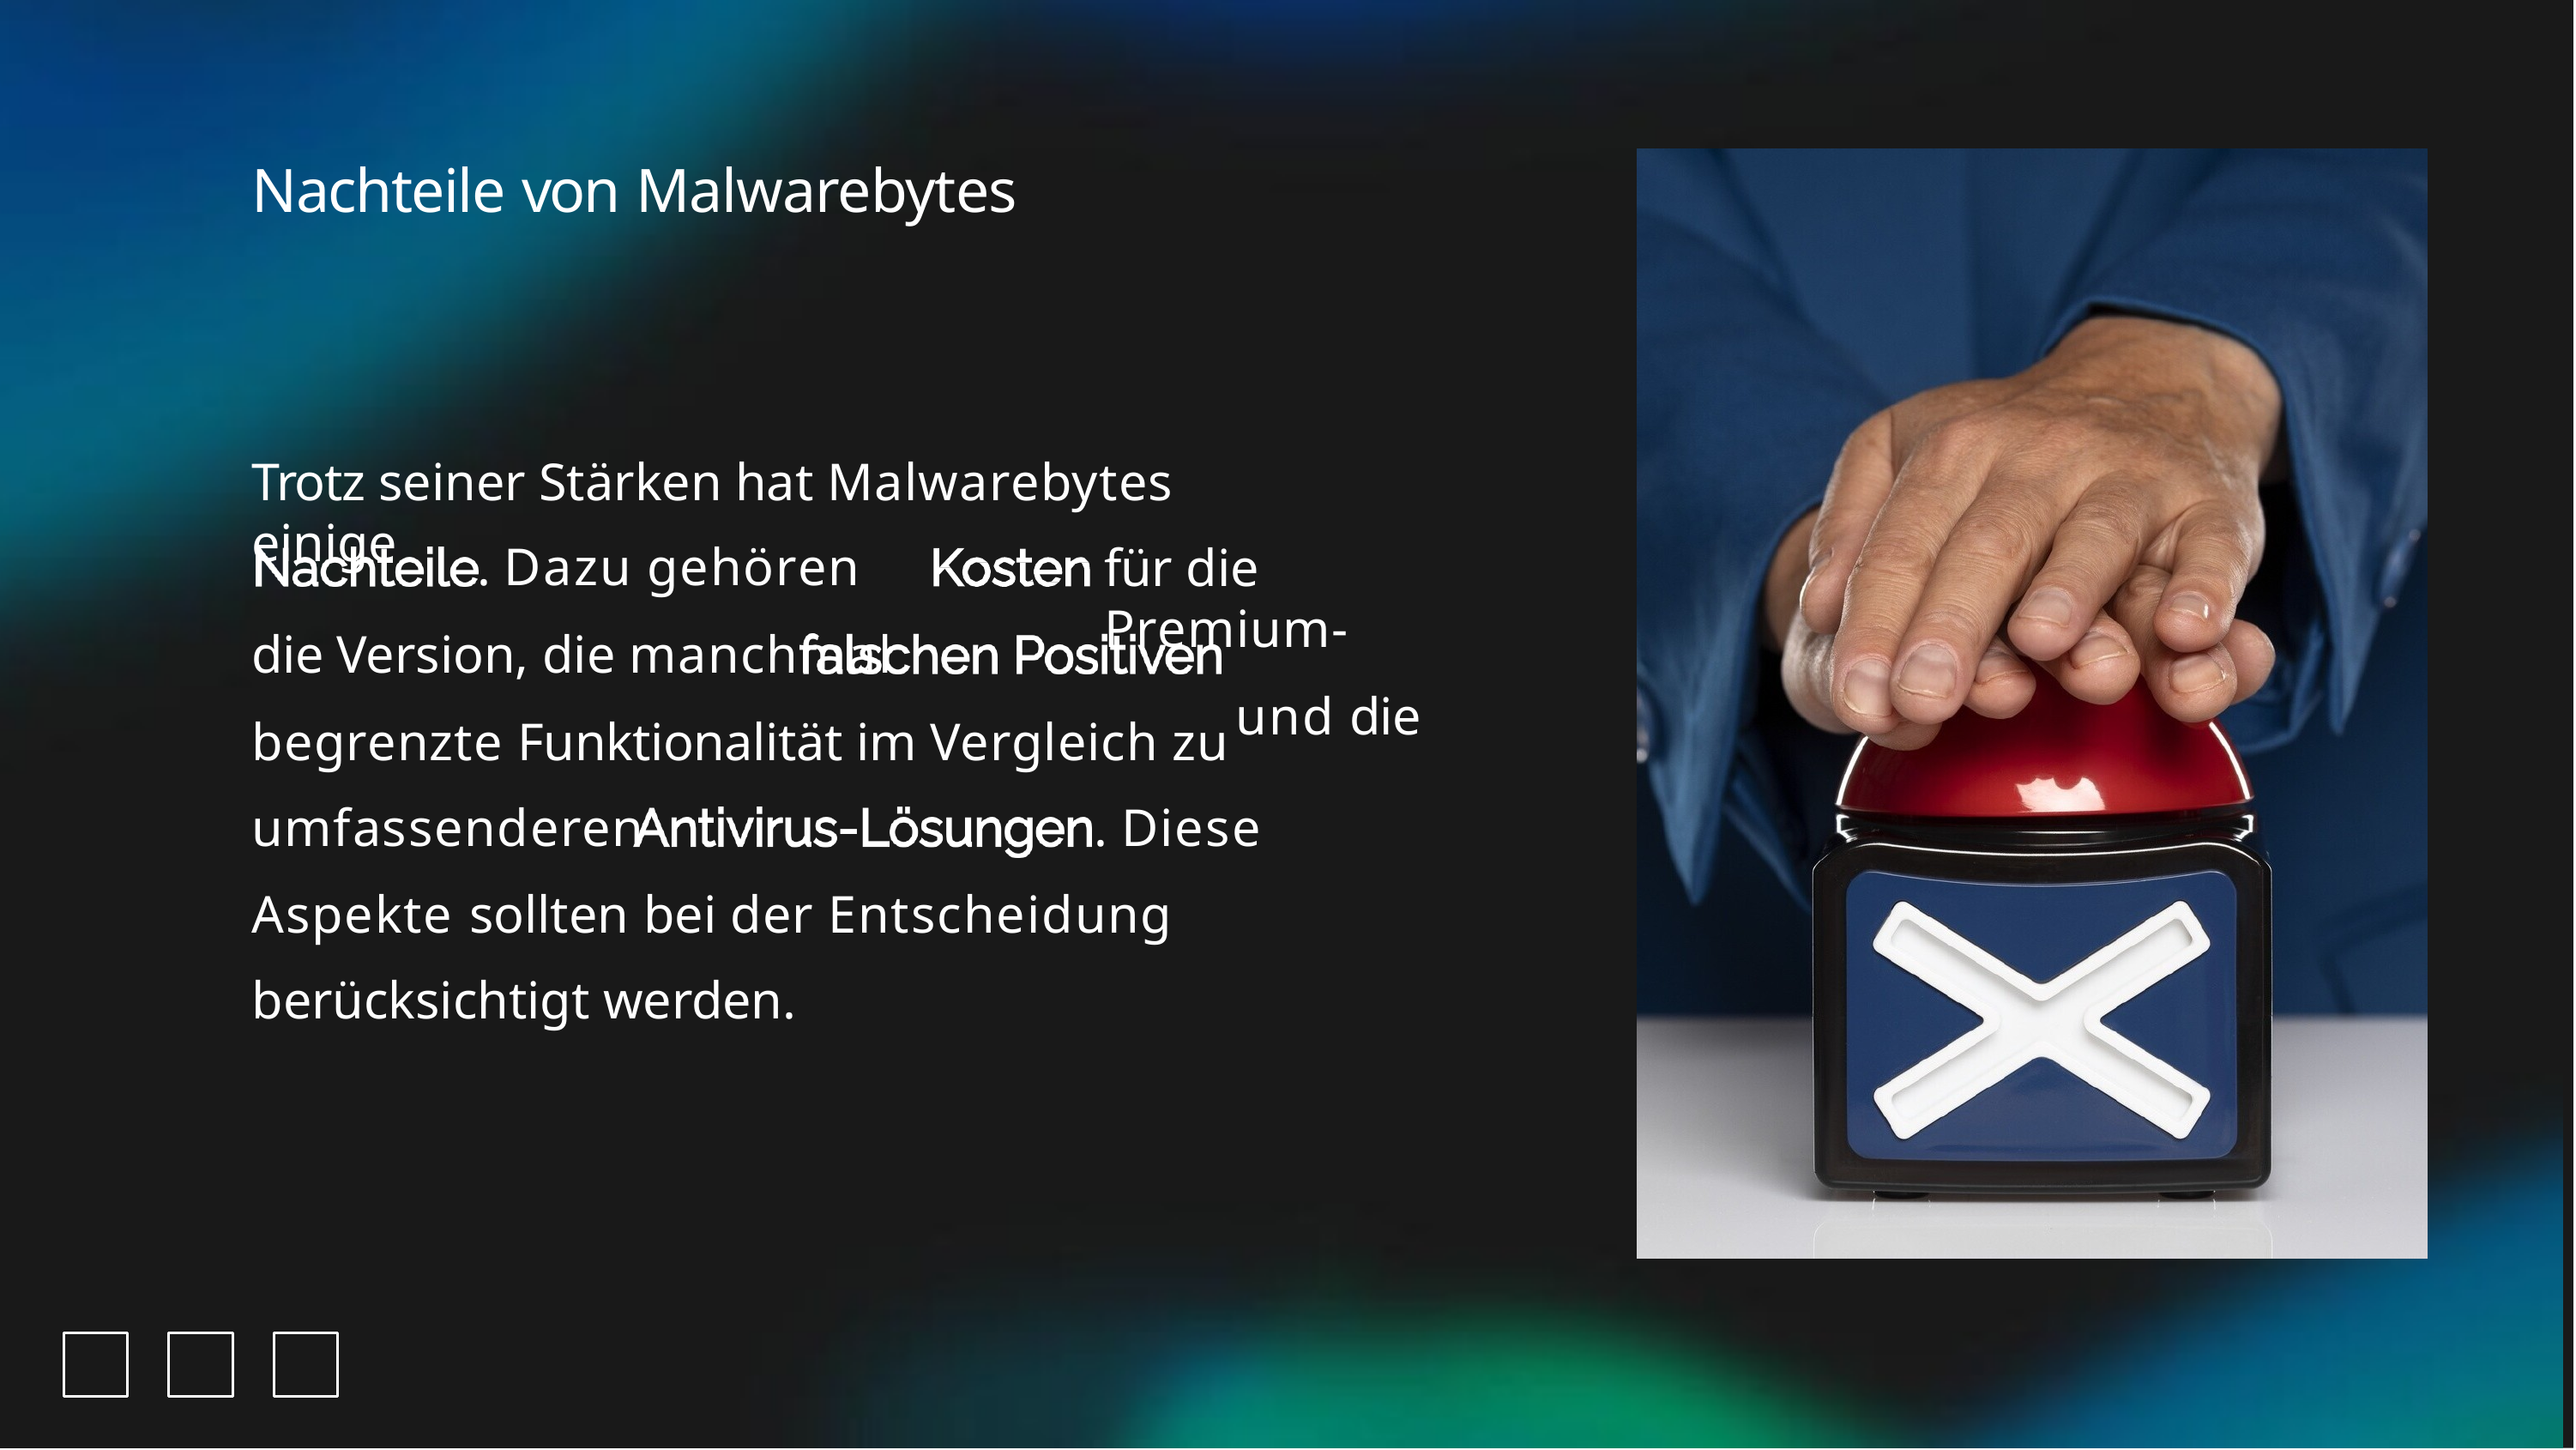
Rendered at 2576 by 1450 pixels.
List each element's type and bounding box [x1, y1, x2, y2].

picture [632, 807, 1092, 858]
text_box [0, 0, 2563, 1448]
picture [799, 633, 1222, 674]
text_box [256, 547, 1090, 588]
text_box [2565, 0, 2573, 1448]
